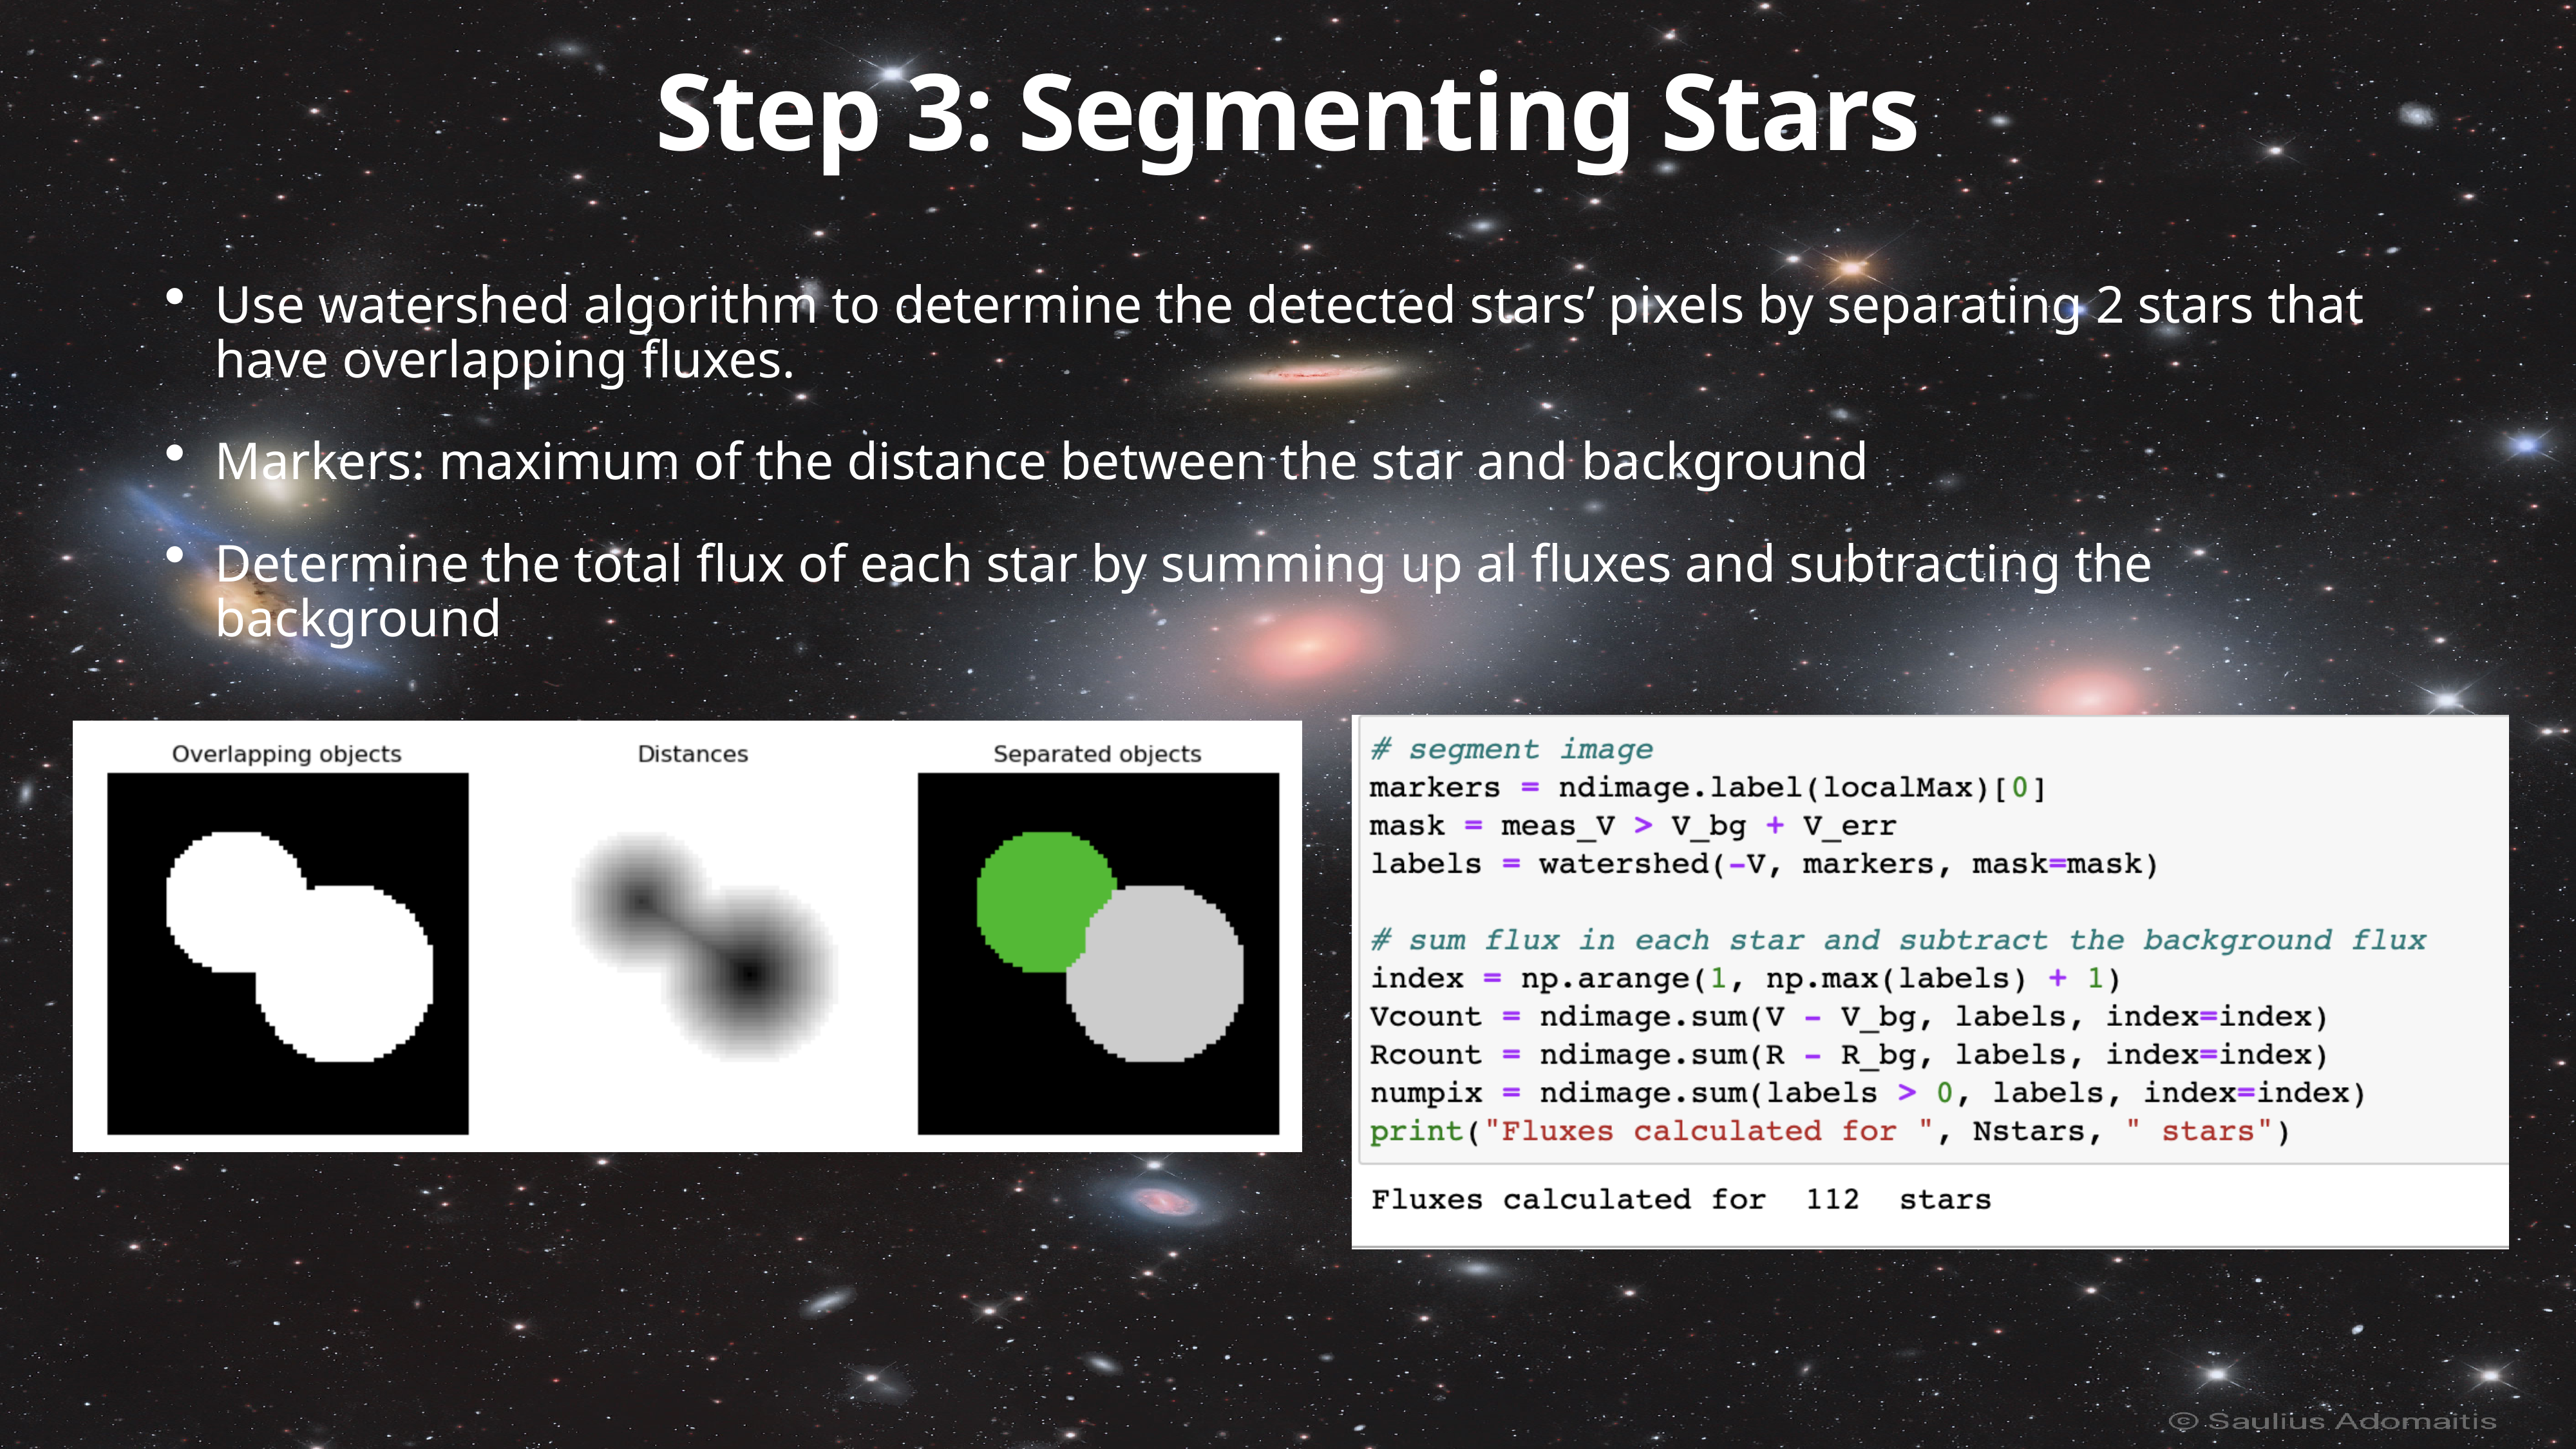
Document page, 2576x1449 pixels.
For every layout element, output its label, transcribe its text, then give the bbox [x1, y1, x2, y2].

picture [0, 0, 2576, 1449]
list Use watershed algorithm to determine the detected stars’ pixels by separating 2 stars that have overlapping fluxes. Markers: maximum of the distance between the star and background Determine the total flux of each star by summing up al fluxes and subtracting the background [158, 273, 2449, 636]
title Step 3: Segmenting Stars [127, 63, 2449, 216]
